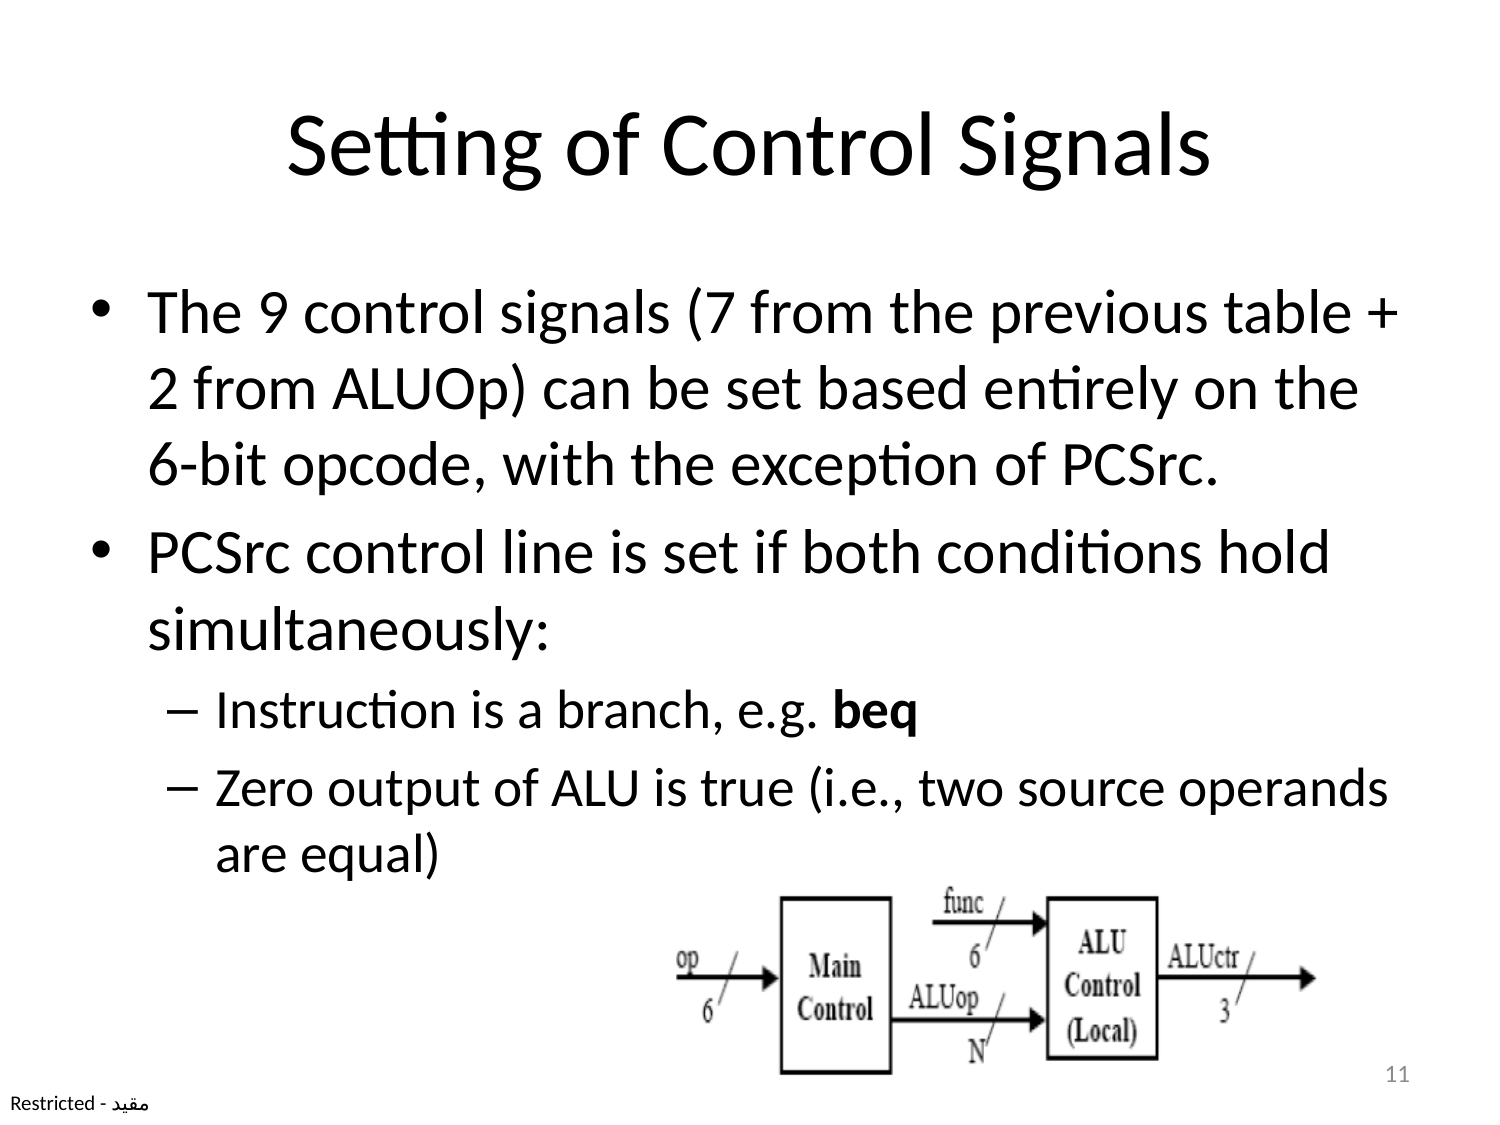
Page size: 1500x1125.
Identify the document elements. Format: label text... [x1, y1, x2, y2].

title Setting of Control Signals [75, 45, 1425, 233]
picture [599, 837, 1382, 1108]
slide_number 11 [1386, 1042, 1425, 1103]
list The 9 control signals (7 from the previous table + 2 from ALUOp) can be set based entirely on the 6-bit opcode, with the exception of PCSrc. PCSrc control line is set if both conditions hold simultaneously: Instruction is a branch, e.g. beq Zero output of ALU is true (i.e., two source operands are equal) [75, 262, 1425, 900]
